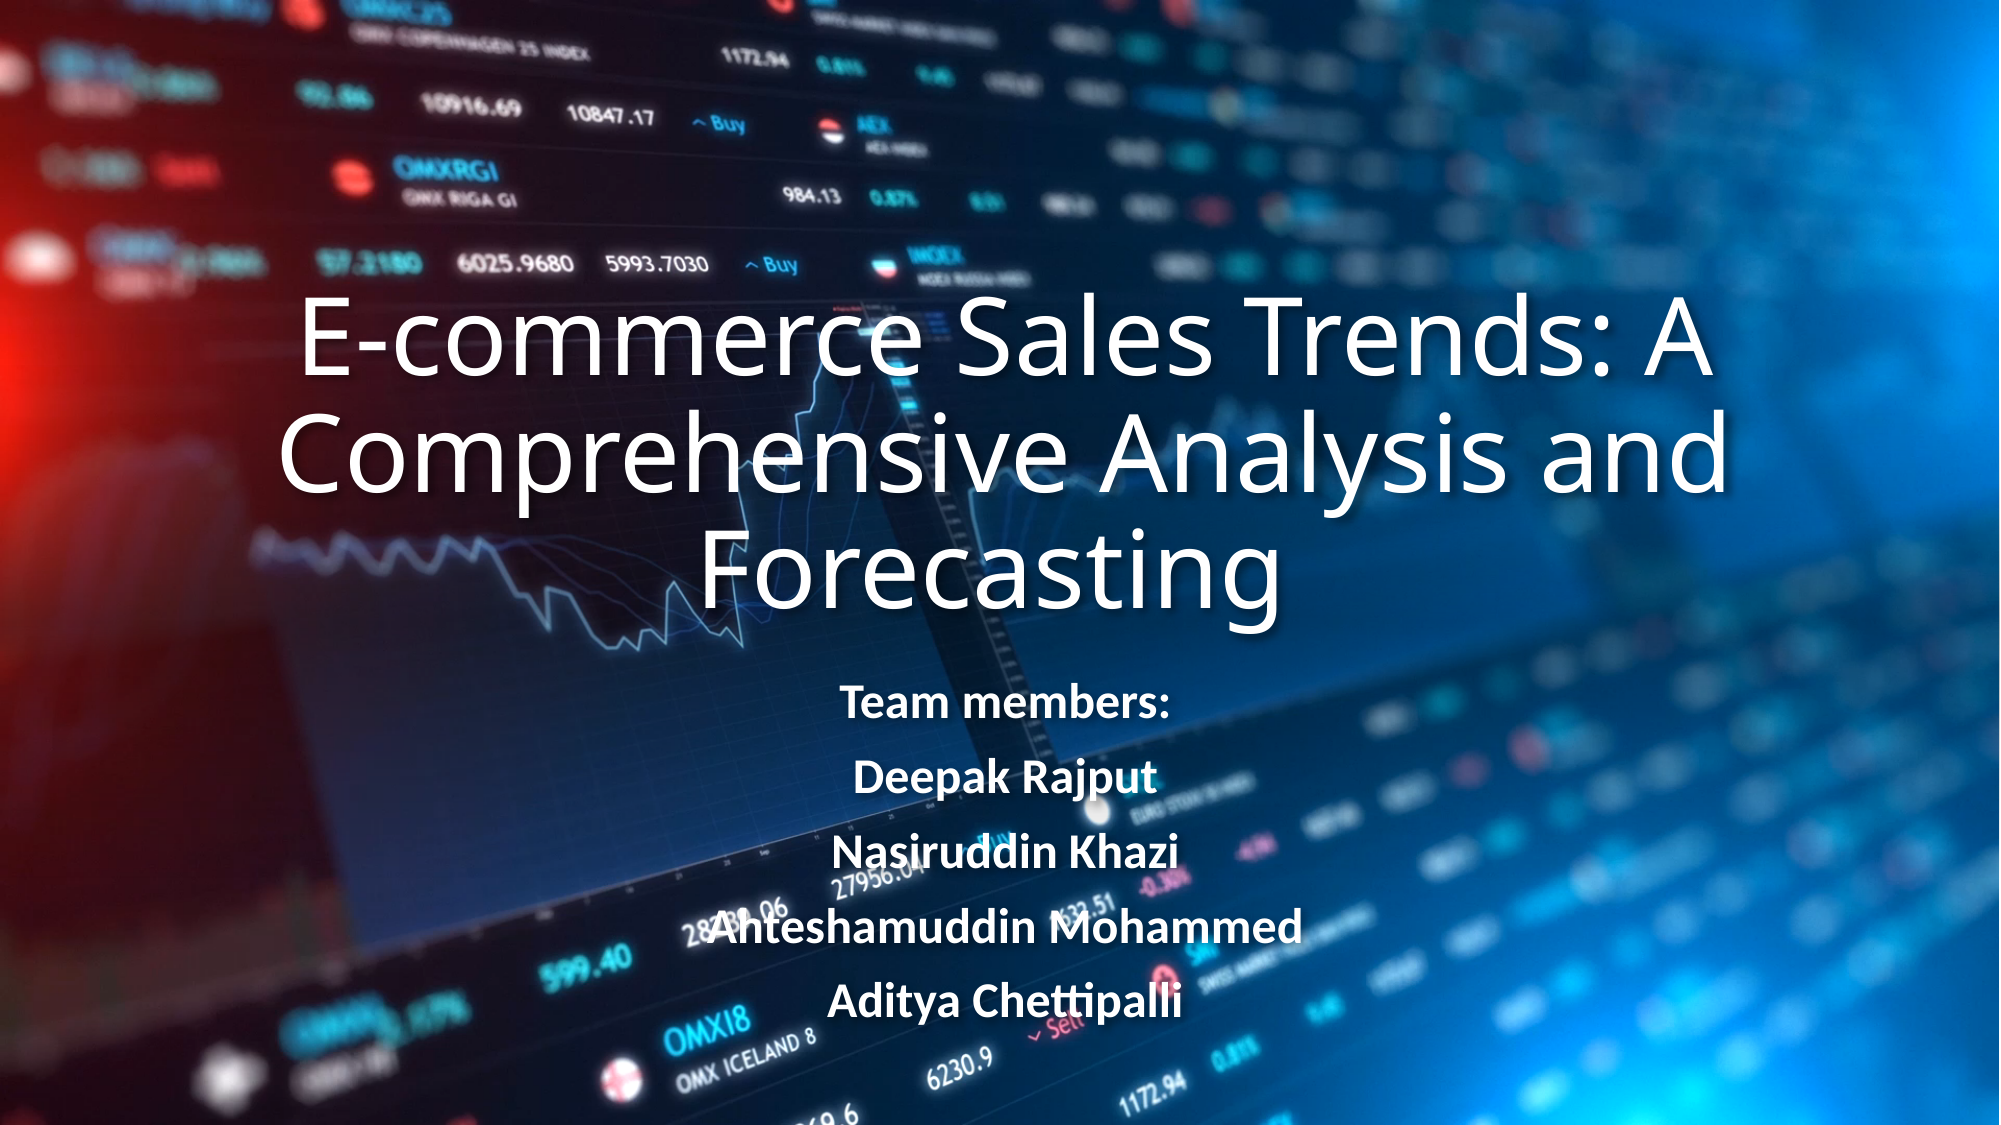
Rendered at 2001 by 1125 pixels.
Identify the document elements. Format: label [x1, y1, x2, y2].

text_box [0, 0, 2000, 1125]
